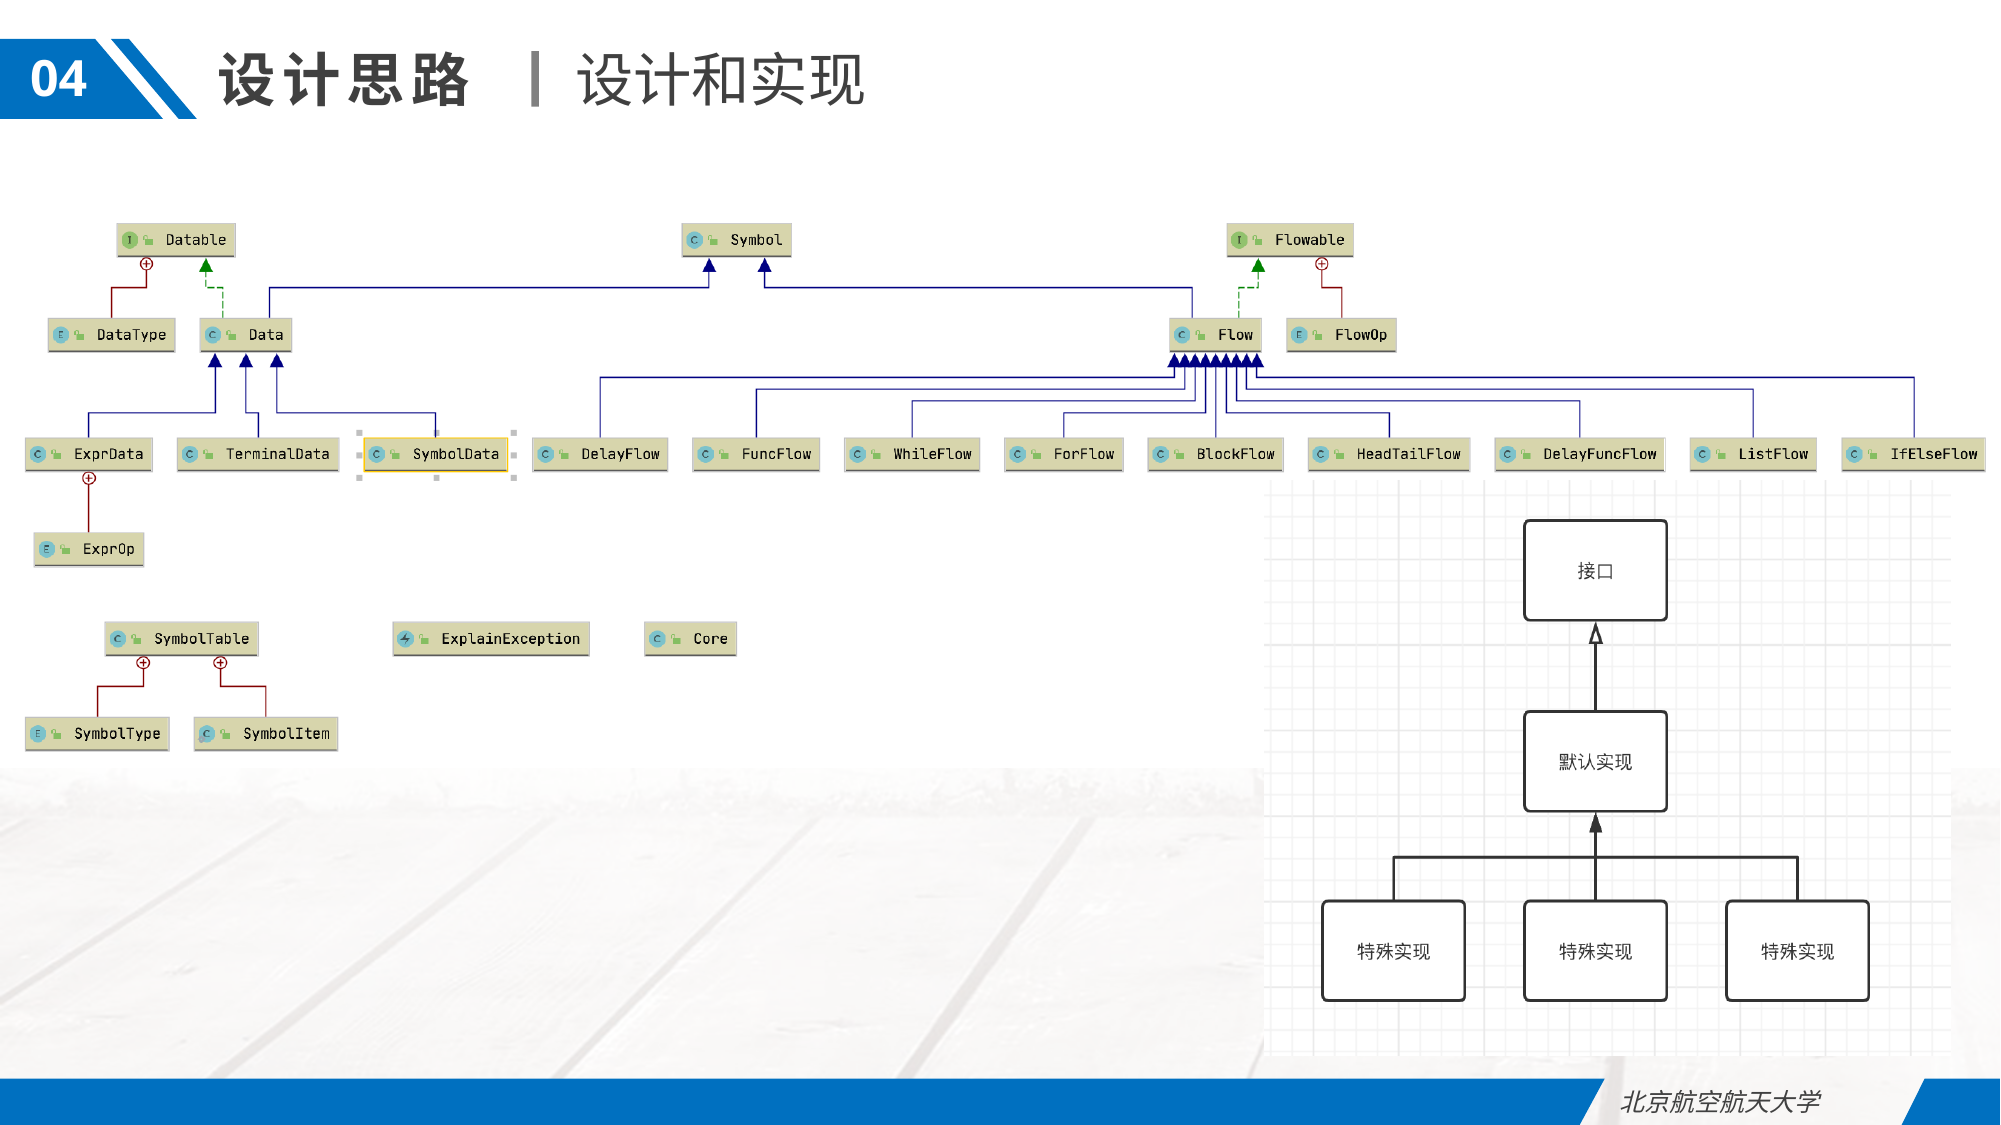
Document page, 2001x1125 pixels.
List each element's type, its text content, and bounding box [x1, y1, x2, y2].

picture [0, 0, 2001, 1125]
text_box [0, 1078, 2000, 1125]
text_box 设计思路 [203, 36, 498, 121]
text_box 设计和实现 [560, 36, 882, 121]
text_box [530, 50, 540, 108]
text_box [0, 38, 197, 119]
